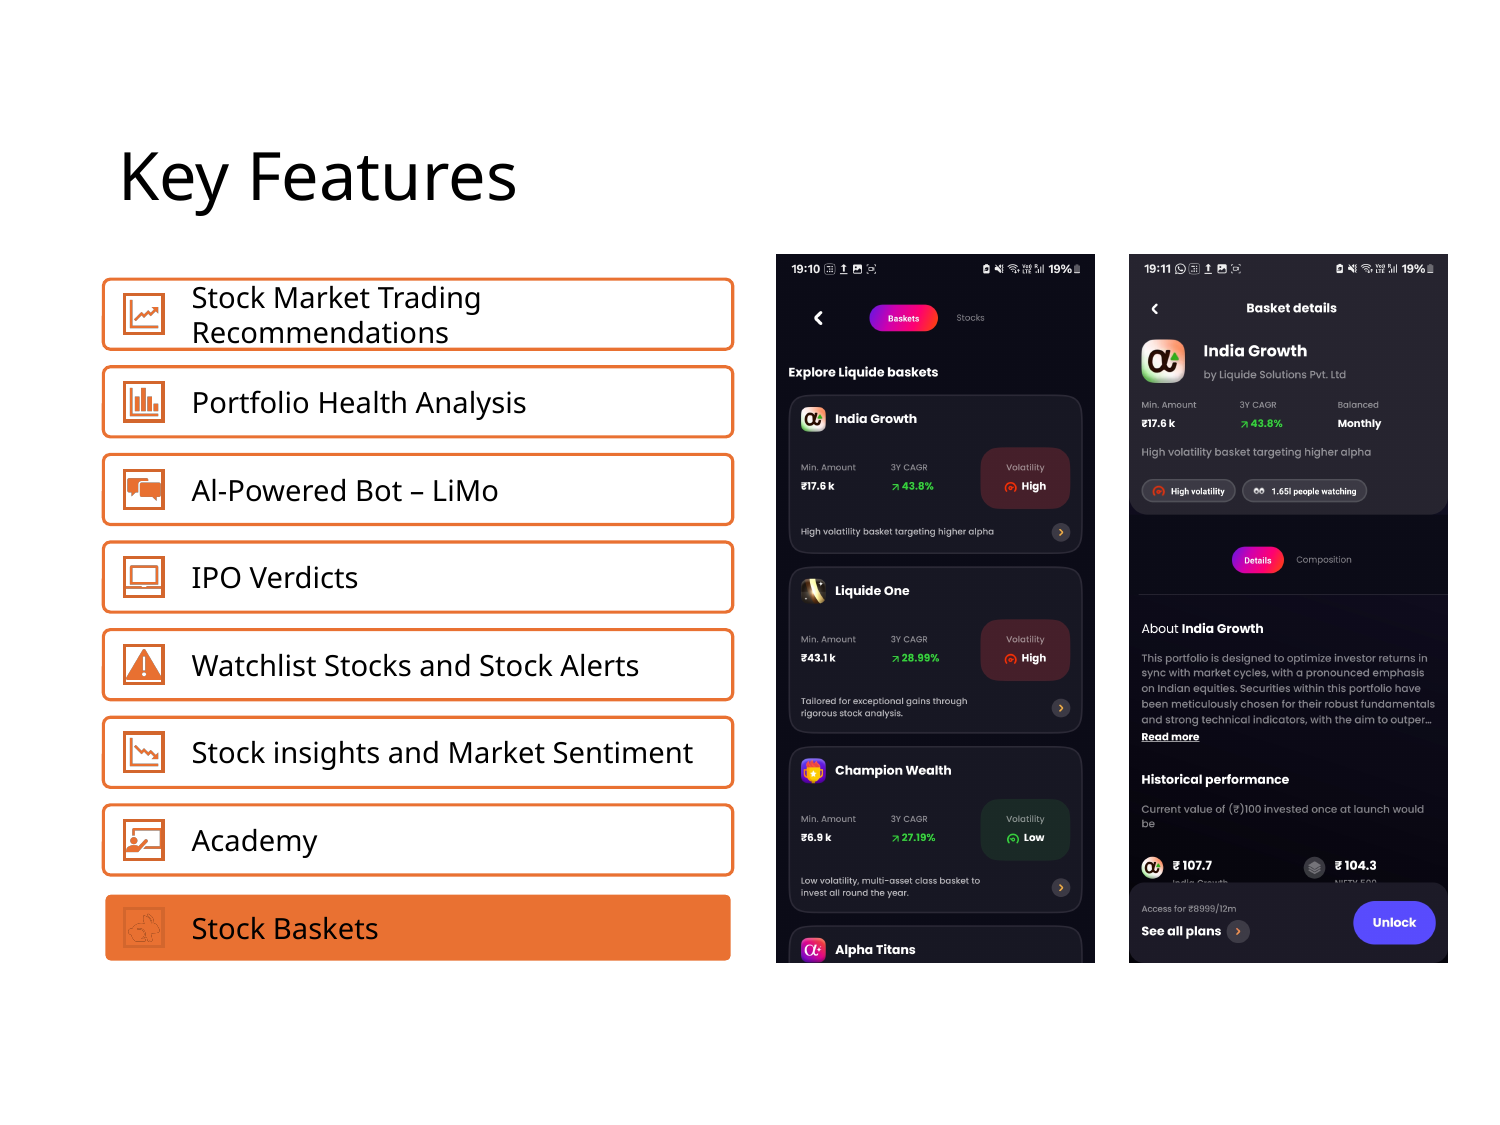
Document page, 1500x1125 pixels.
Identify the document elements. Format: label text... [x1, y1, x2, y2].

picture [102, 278, 734, 964]
title Key Features [103, 75, 588, 223]
picture [775, 254, 1096, 964]
picture [1128, 254, 1449, 964]
